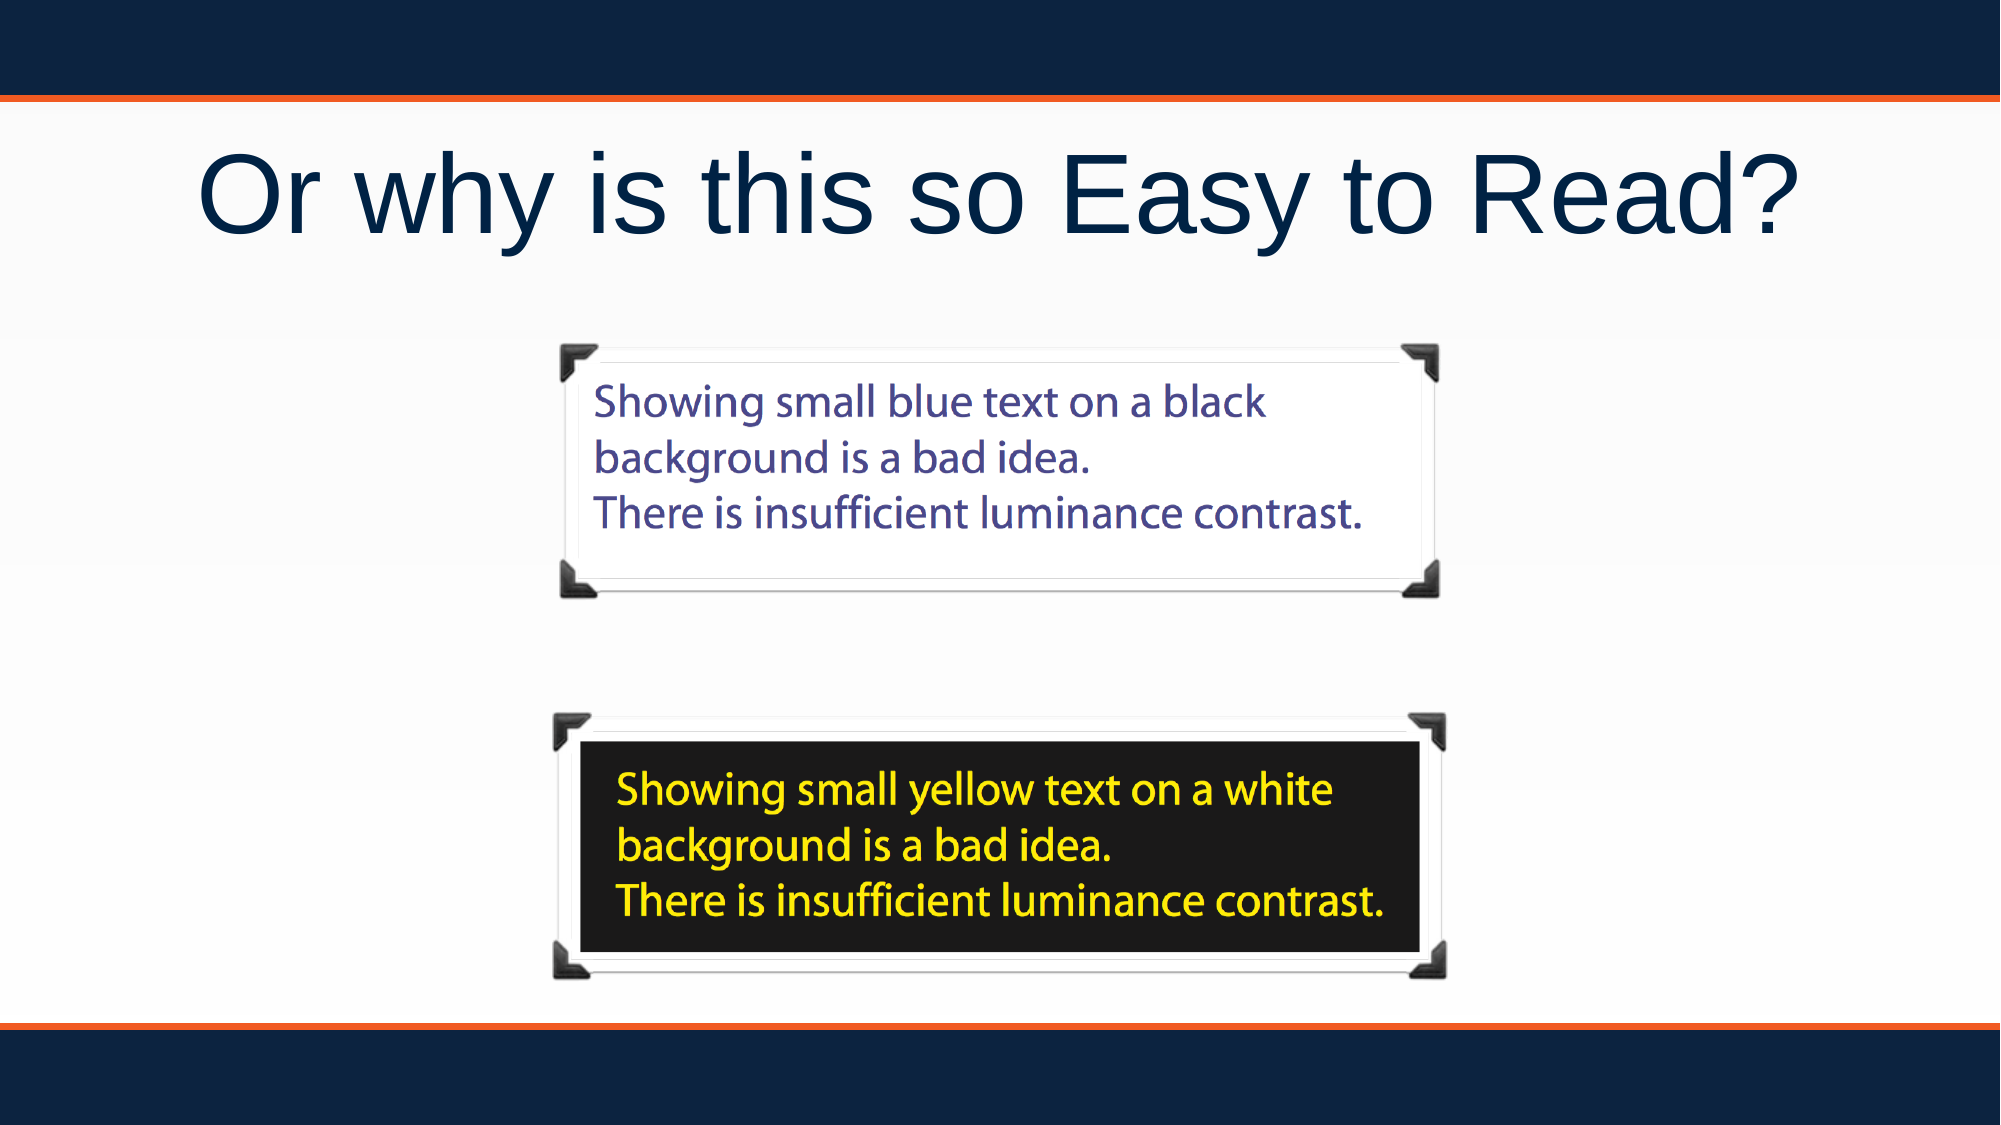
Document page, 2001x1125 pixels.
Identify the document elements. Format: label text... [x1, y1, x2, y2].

title Or why is this so Easy to Read? [51, 64, 1949, 314]
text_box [558, 342, 1442, 601]
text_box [550, 711, 1450, 982]
